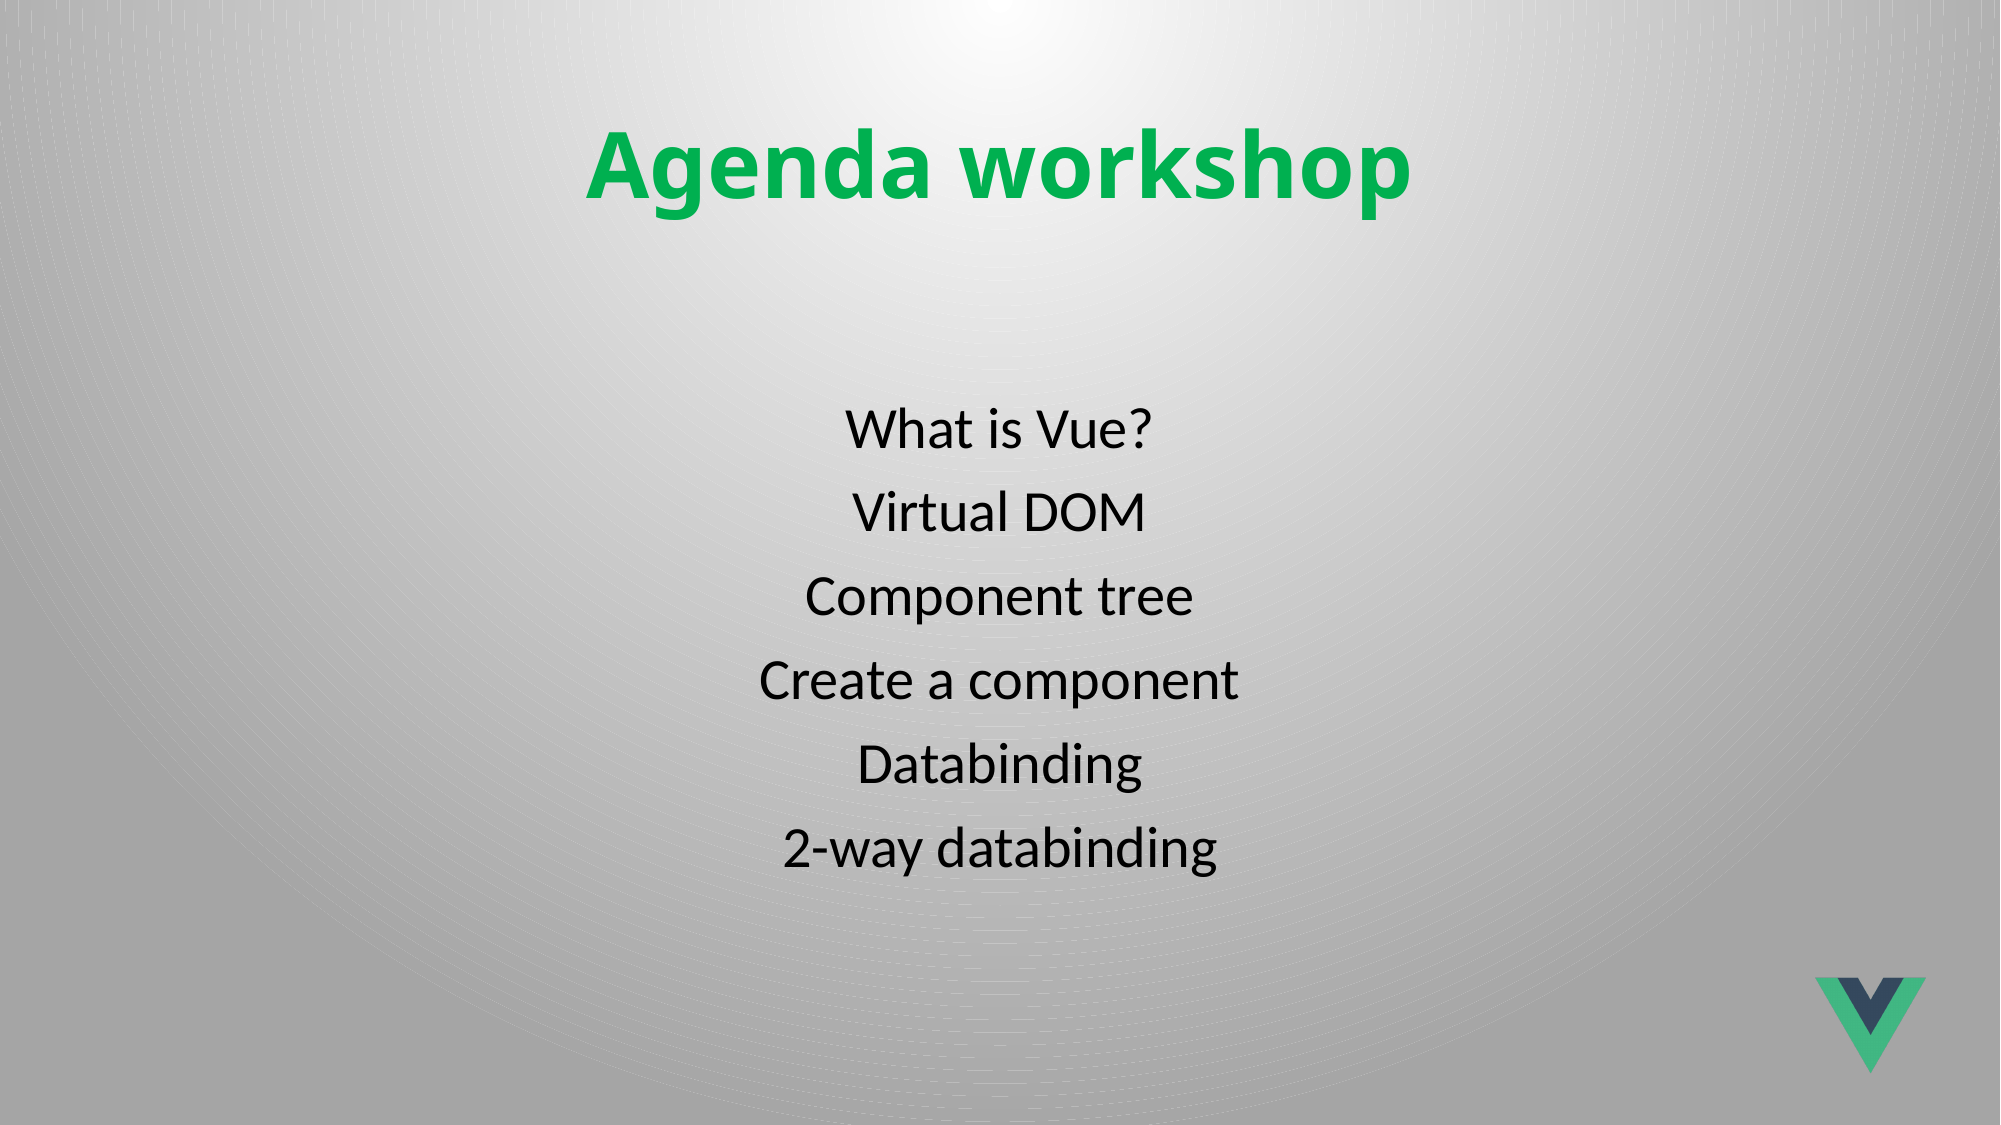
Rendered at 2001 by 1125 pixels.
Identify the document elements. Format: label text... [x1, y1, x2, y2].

title Agenda workshop [137, 59, 1863, 278]
picture [1815, 970, 1926, 1081]
list What is Vue? Virtual DOM Component tree Create a component Databinding 2-way databinding [137, 299, 1863, 1014]
